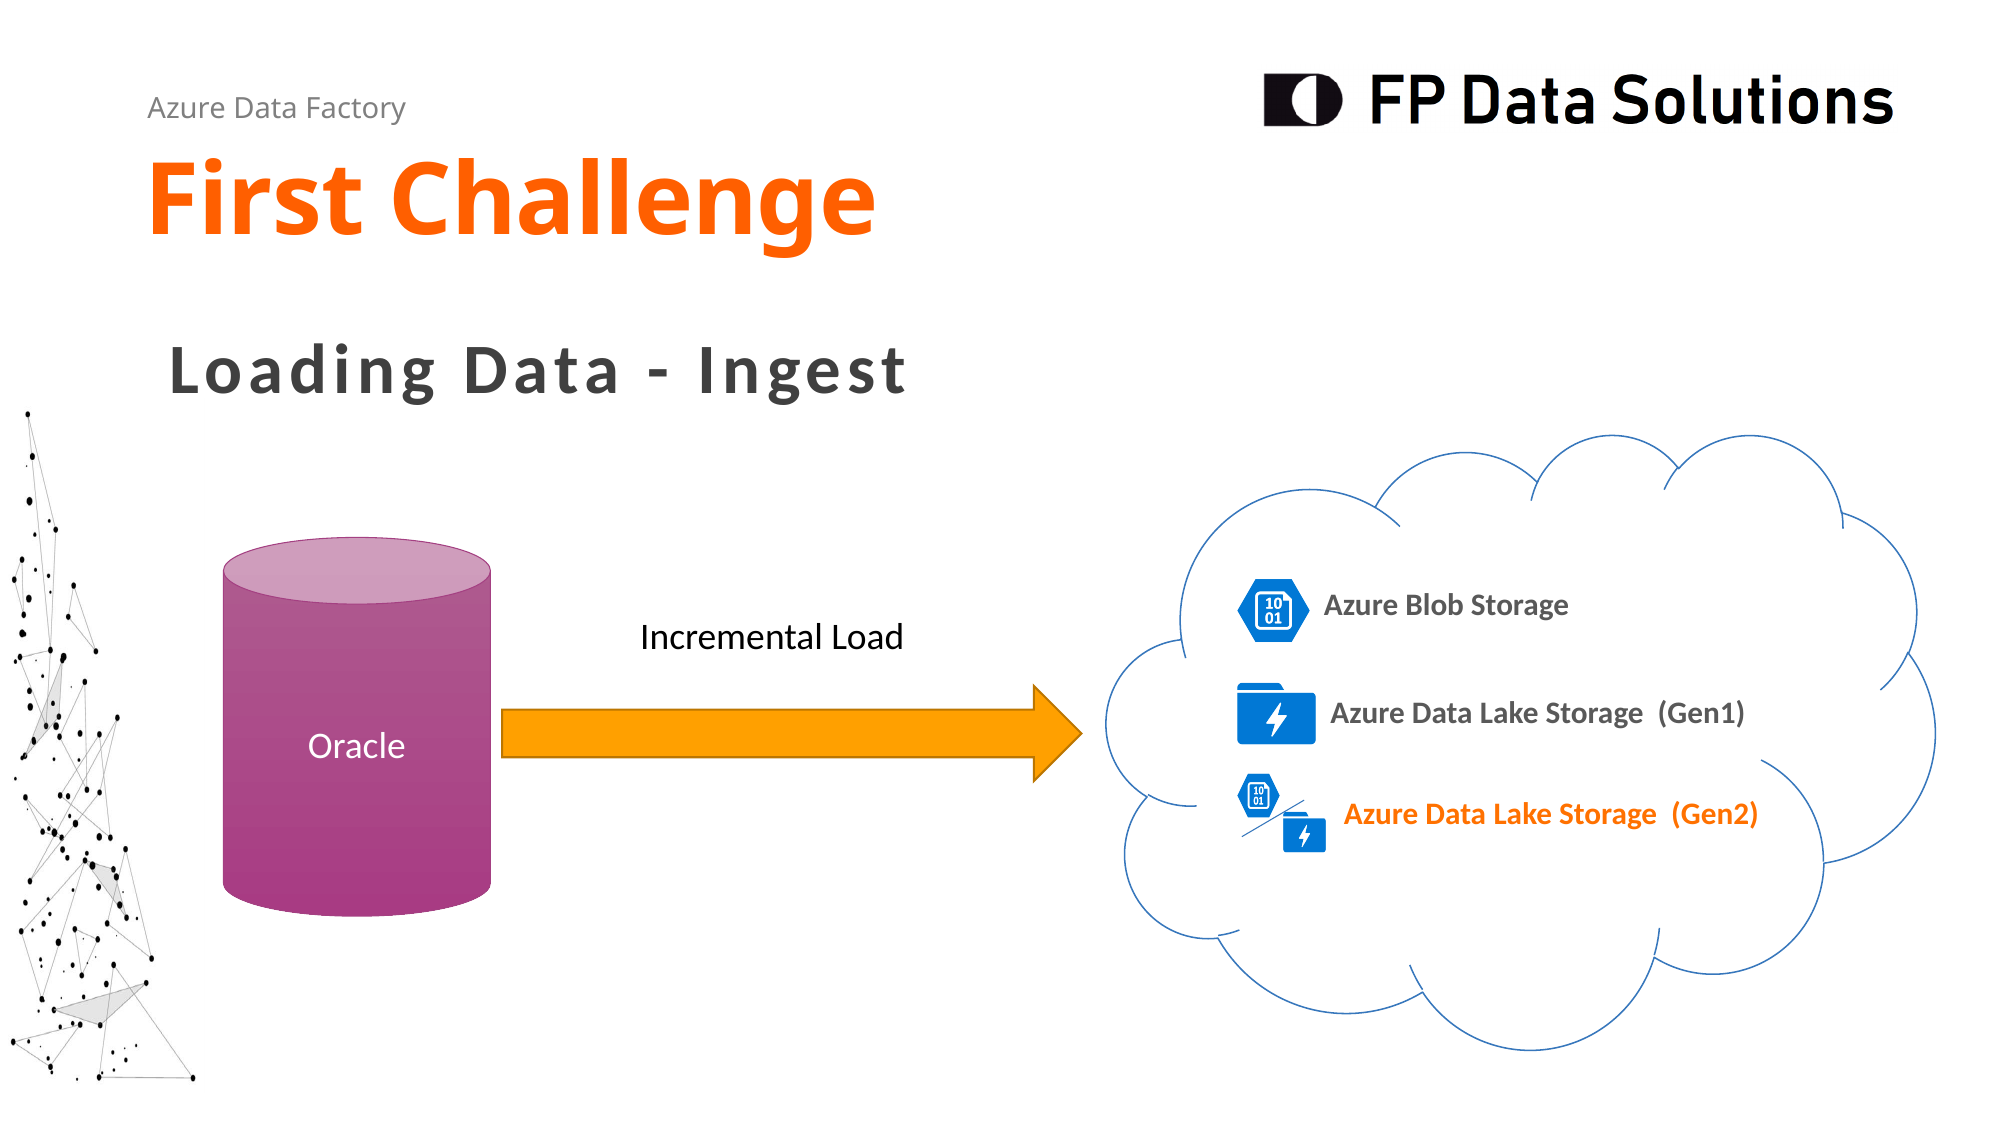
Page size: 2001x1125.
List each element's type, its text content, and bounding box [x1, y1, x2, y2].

text_box [501, 683, 1083, 784]
text_box Incremental Load [625, 604, 920, 665]
text_box [1105, 435, 1936, 1051]
picture [1257, 64, 1898, 133]
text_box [1237, 574, 1817, 858]
list First Challenge [129, 140, 1118, 298]
text_box Oracle [222, 536, 491, 917]
text_box Loading Data - Ingest [154, 325, 940, 444]
picture [0, 398, 205, 1093]
